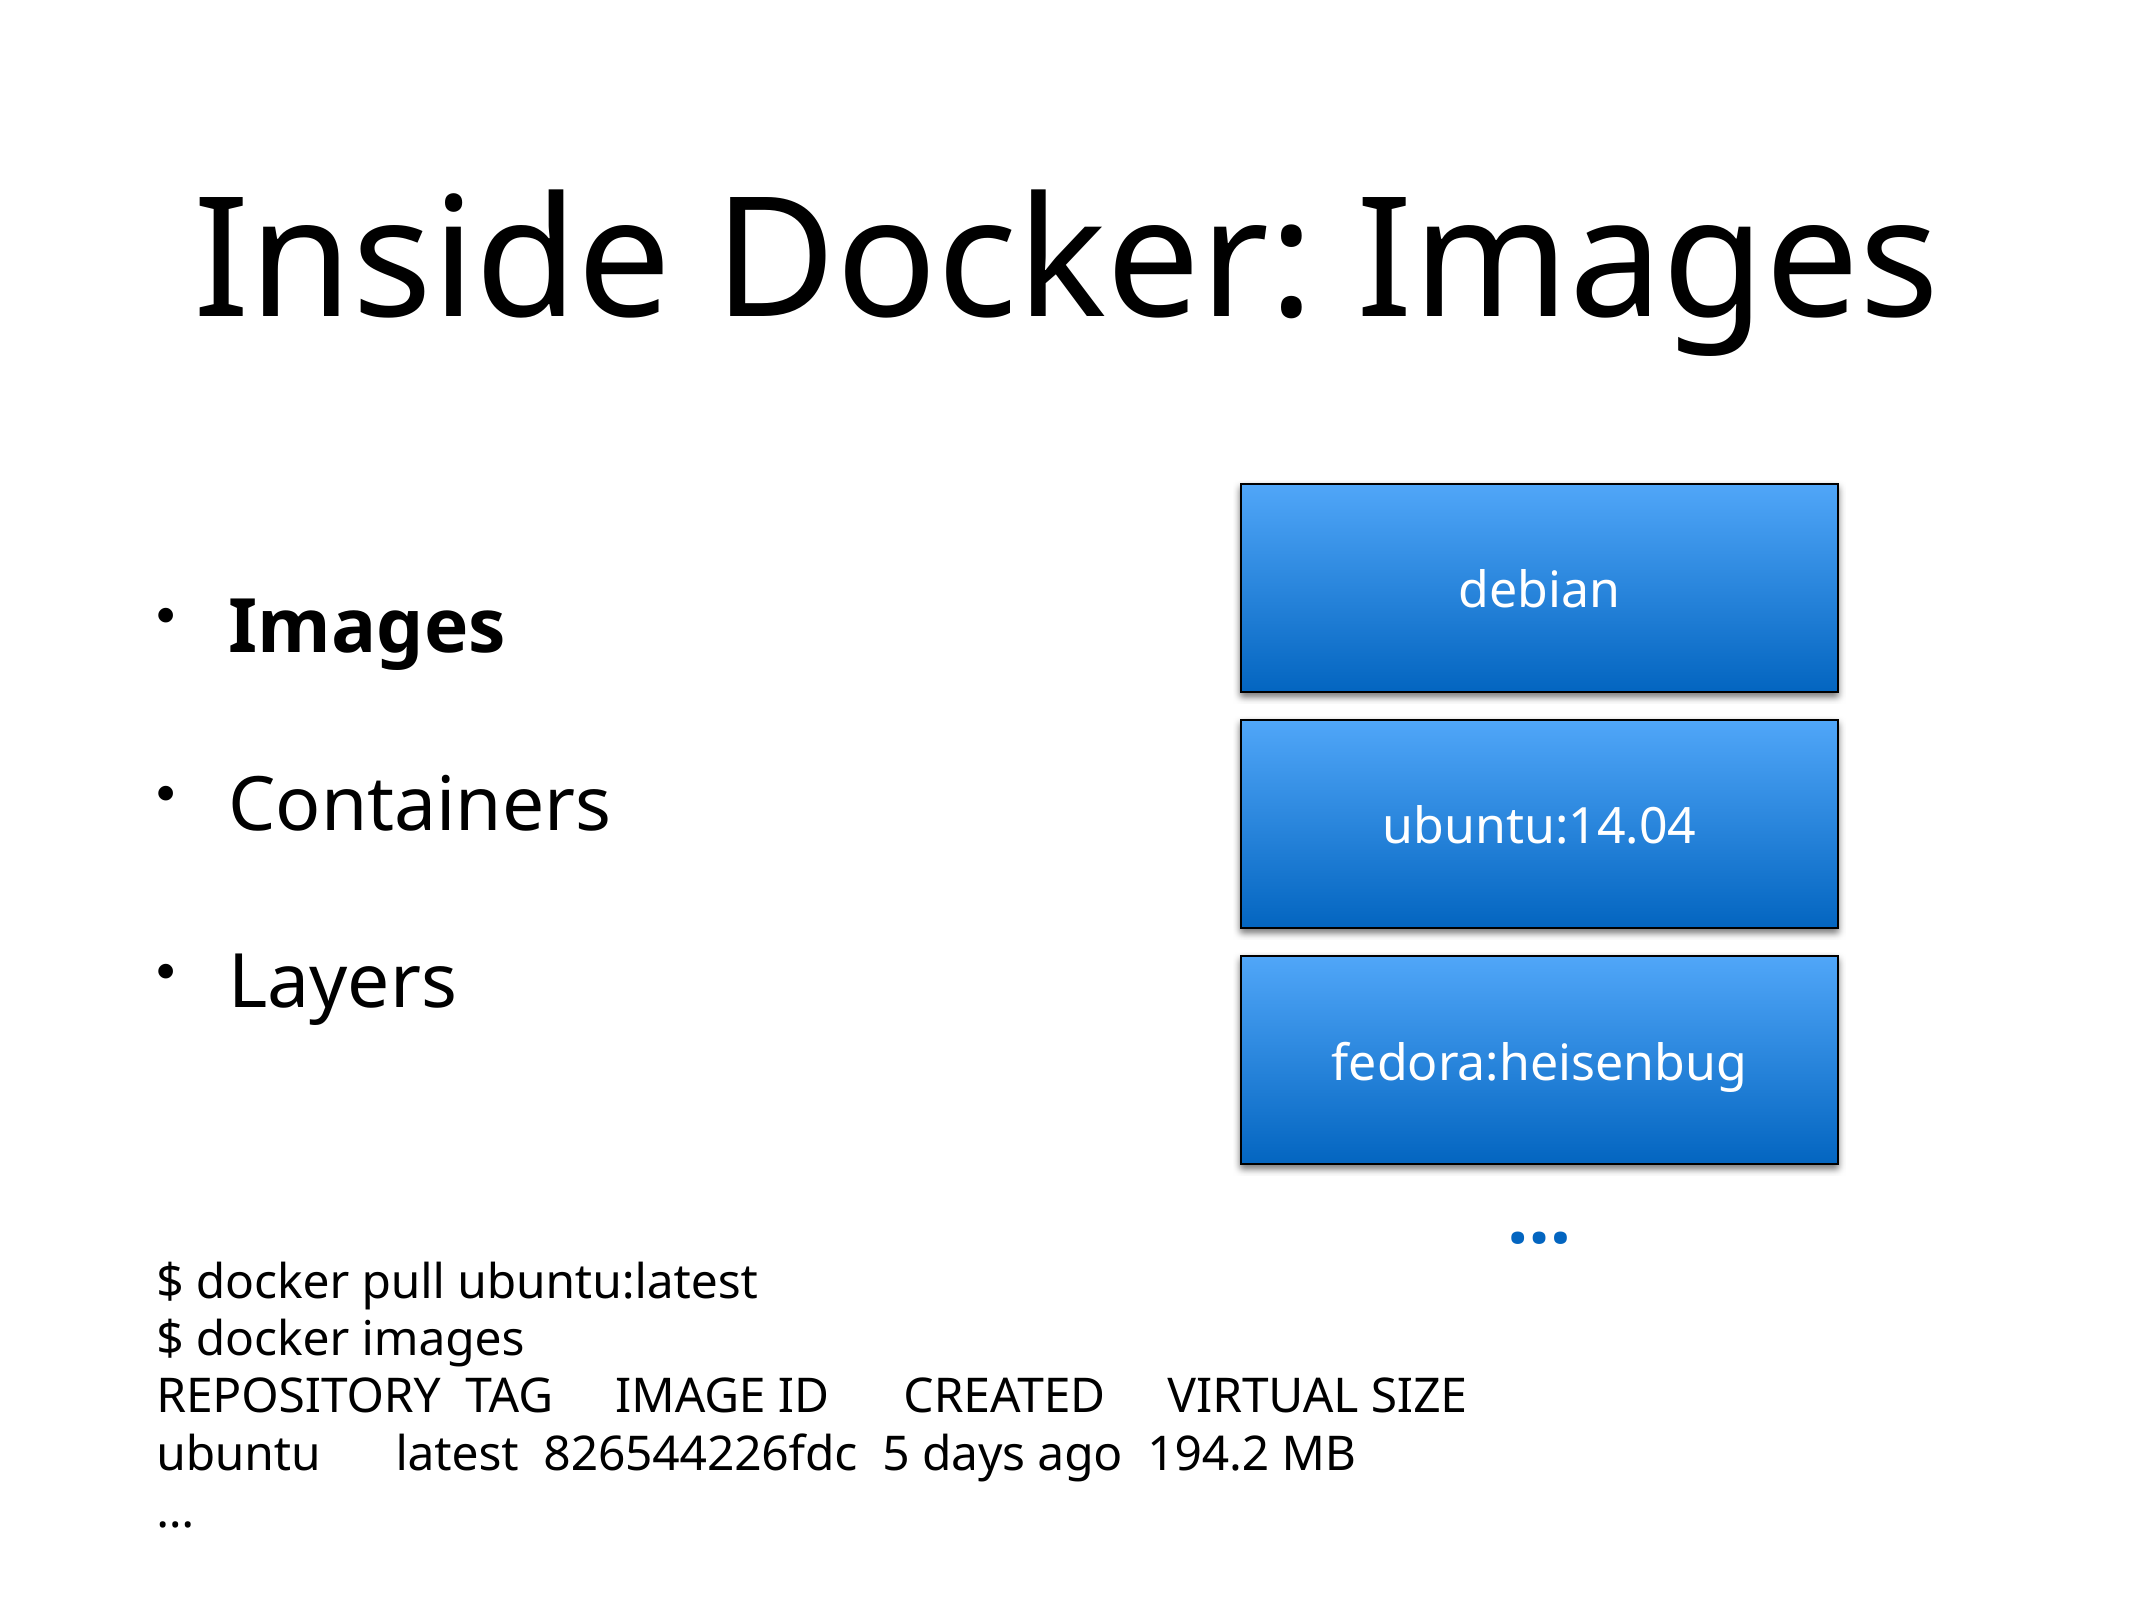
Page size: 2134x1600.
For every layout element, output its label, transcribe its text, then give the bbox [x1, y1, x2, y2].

list Images Containers Layers [155, 426, 1032, 1174]
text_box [1240, 483, 1839, 1267]
text_box $ docker pull ubuntu:latest $ docker images REPOSITORY TAG IMAGE ID CREATED VIRTUAL SIZE ubuntu latest 826544226fdc 5 days ago 194.2 MB … [156, 1250, 1978, 1547]
title Inside Docker: Images [155, 72, 1978, 428]
